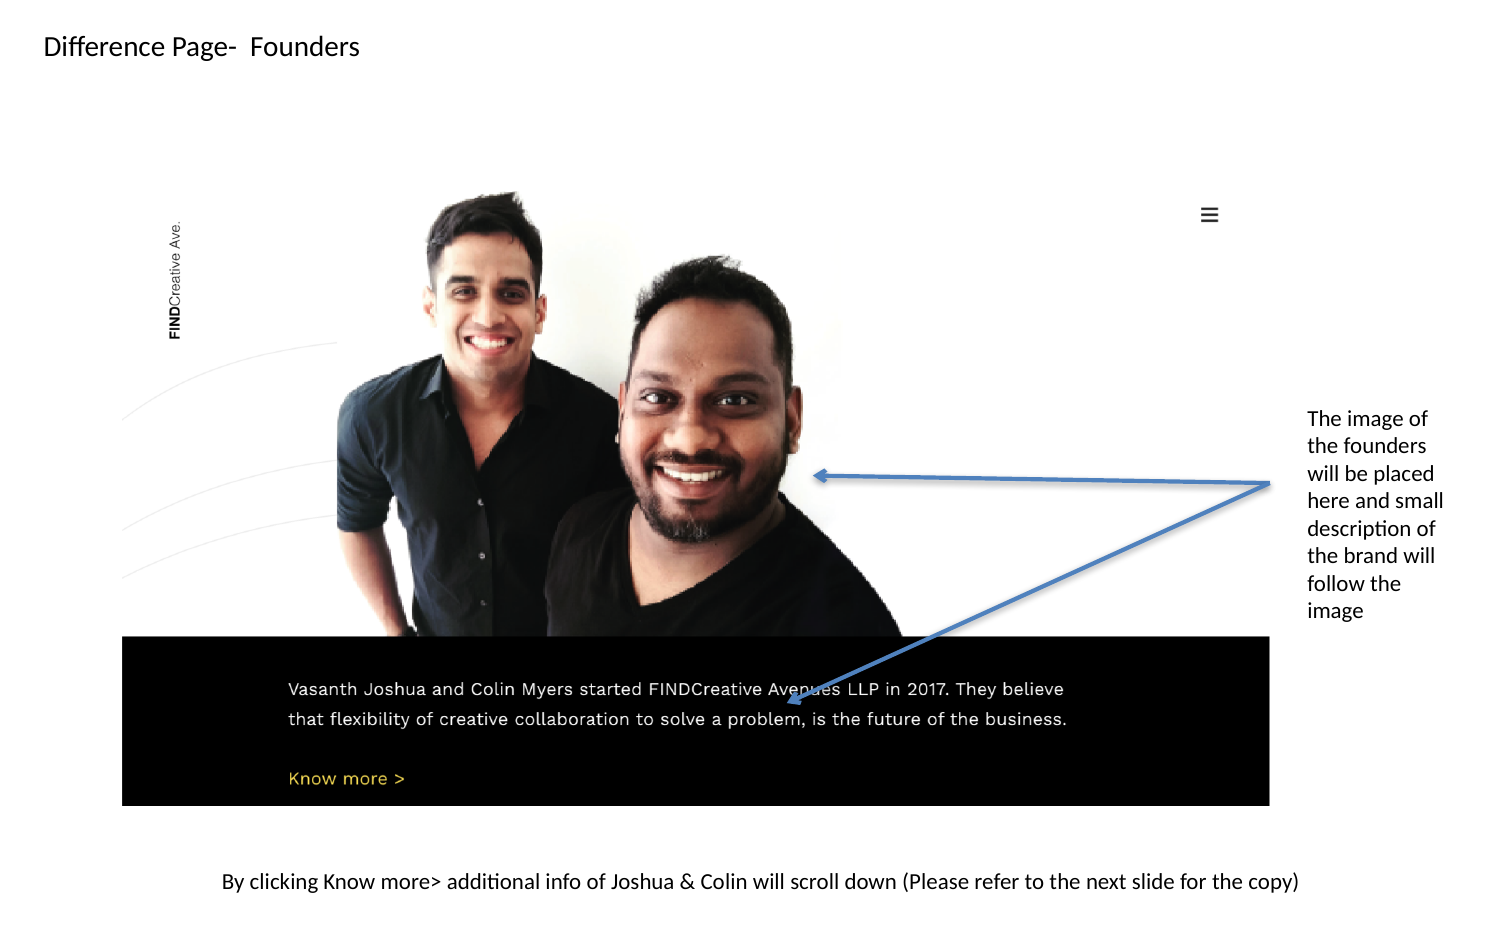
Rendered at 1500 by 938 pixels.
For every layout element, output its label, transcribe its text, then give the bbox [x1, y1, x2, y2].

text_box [812, 475, 1271, 482]
picture [121, 160, 1270, 807]
text_box The image of the founders will be placed here and small description of the brand will follow the image [1292, 396, 1470, 631]
text_box Difference Page- Founders [28, 19, 389, 70]
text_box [786, 482, 1270, 704]
text_box By clicking Know more> additional info of Joshua & Colin will scroll down (Please refer to the next slide for the copy) [207, 858, 1322, 902]
